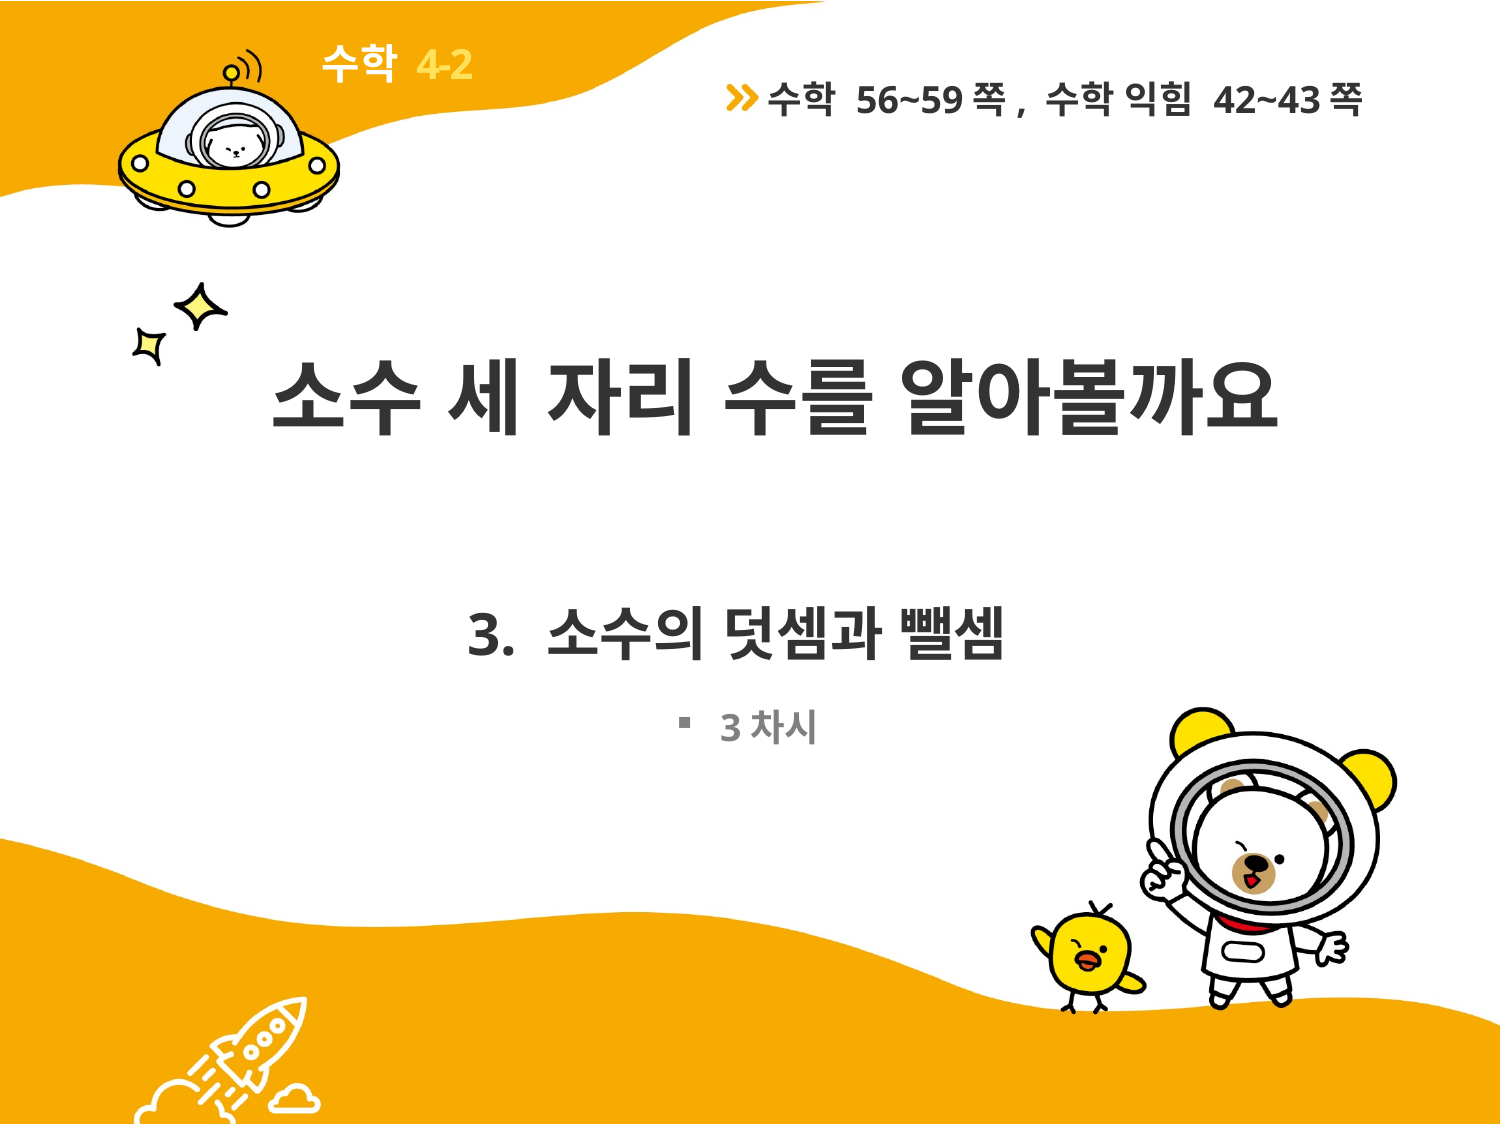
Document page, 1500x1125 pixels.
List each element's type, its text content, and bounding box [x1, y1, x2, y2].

picture [0, 1, 1500, 1124]
list 4-2 [374, 30, 516, 90]
list 수학 56~59쪽, 수학 익힘 42~43쪽 [752, 66, 1466, 138]
title 소수 세 자리 수를 알아볼까요 [195, 348, 1358, 545]
list 3차시 [390, 688, 1106, 771]
subtitle 3. 소수의 덧셈과 뺄셈 [209, 595, 1265, 679]
